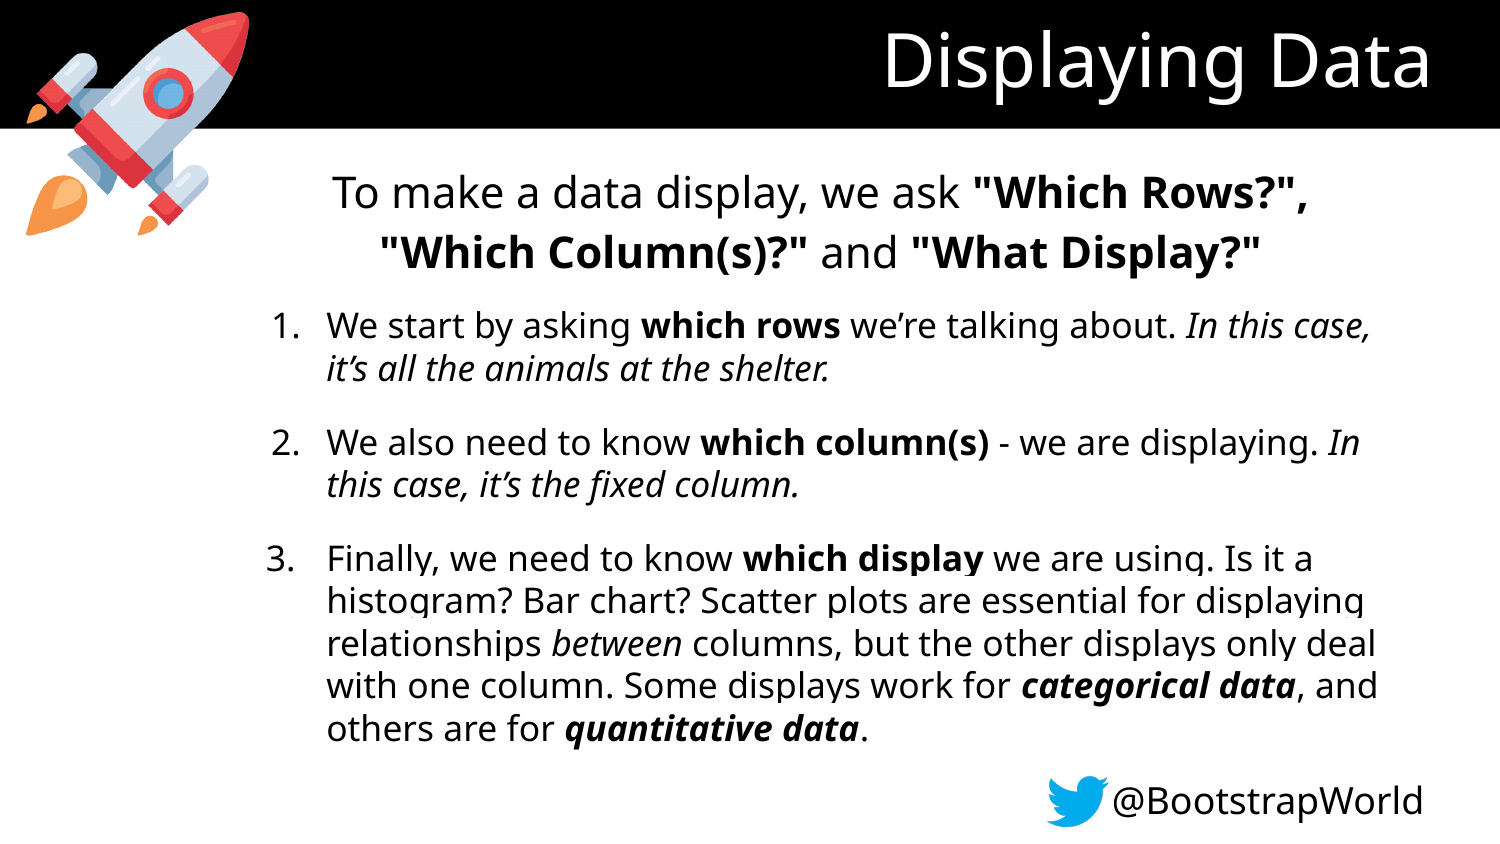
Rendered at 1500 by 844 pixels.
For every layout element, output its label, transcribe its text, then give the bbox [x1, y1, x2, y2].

picture [1037, 771, 1118, 832]
list To make a data display, we ask "Which Rows?", "Which Column(s)?" and "What Display?" We start by asking which rows we’re talking about. In this case, it’s all the animals at the shelter. We also need to know which column(s) - we are displaying. In this case, it’s the fixed column. Finally, we need to know which display we are using. Is it a histogram? Bar chart? Scatter plots are essential for displaying relationships between columns, but the other displays only deal with one column. Some displays work for categorical data, and others are for quantitative data. [236, 141, 1405, 703]
picture [26, 12, 249, 236]
title Displaying Data [286, 0, 1449, 92]
